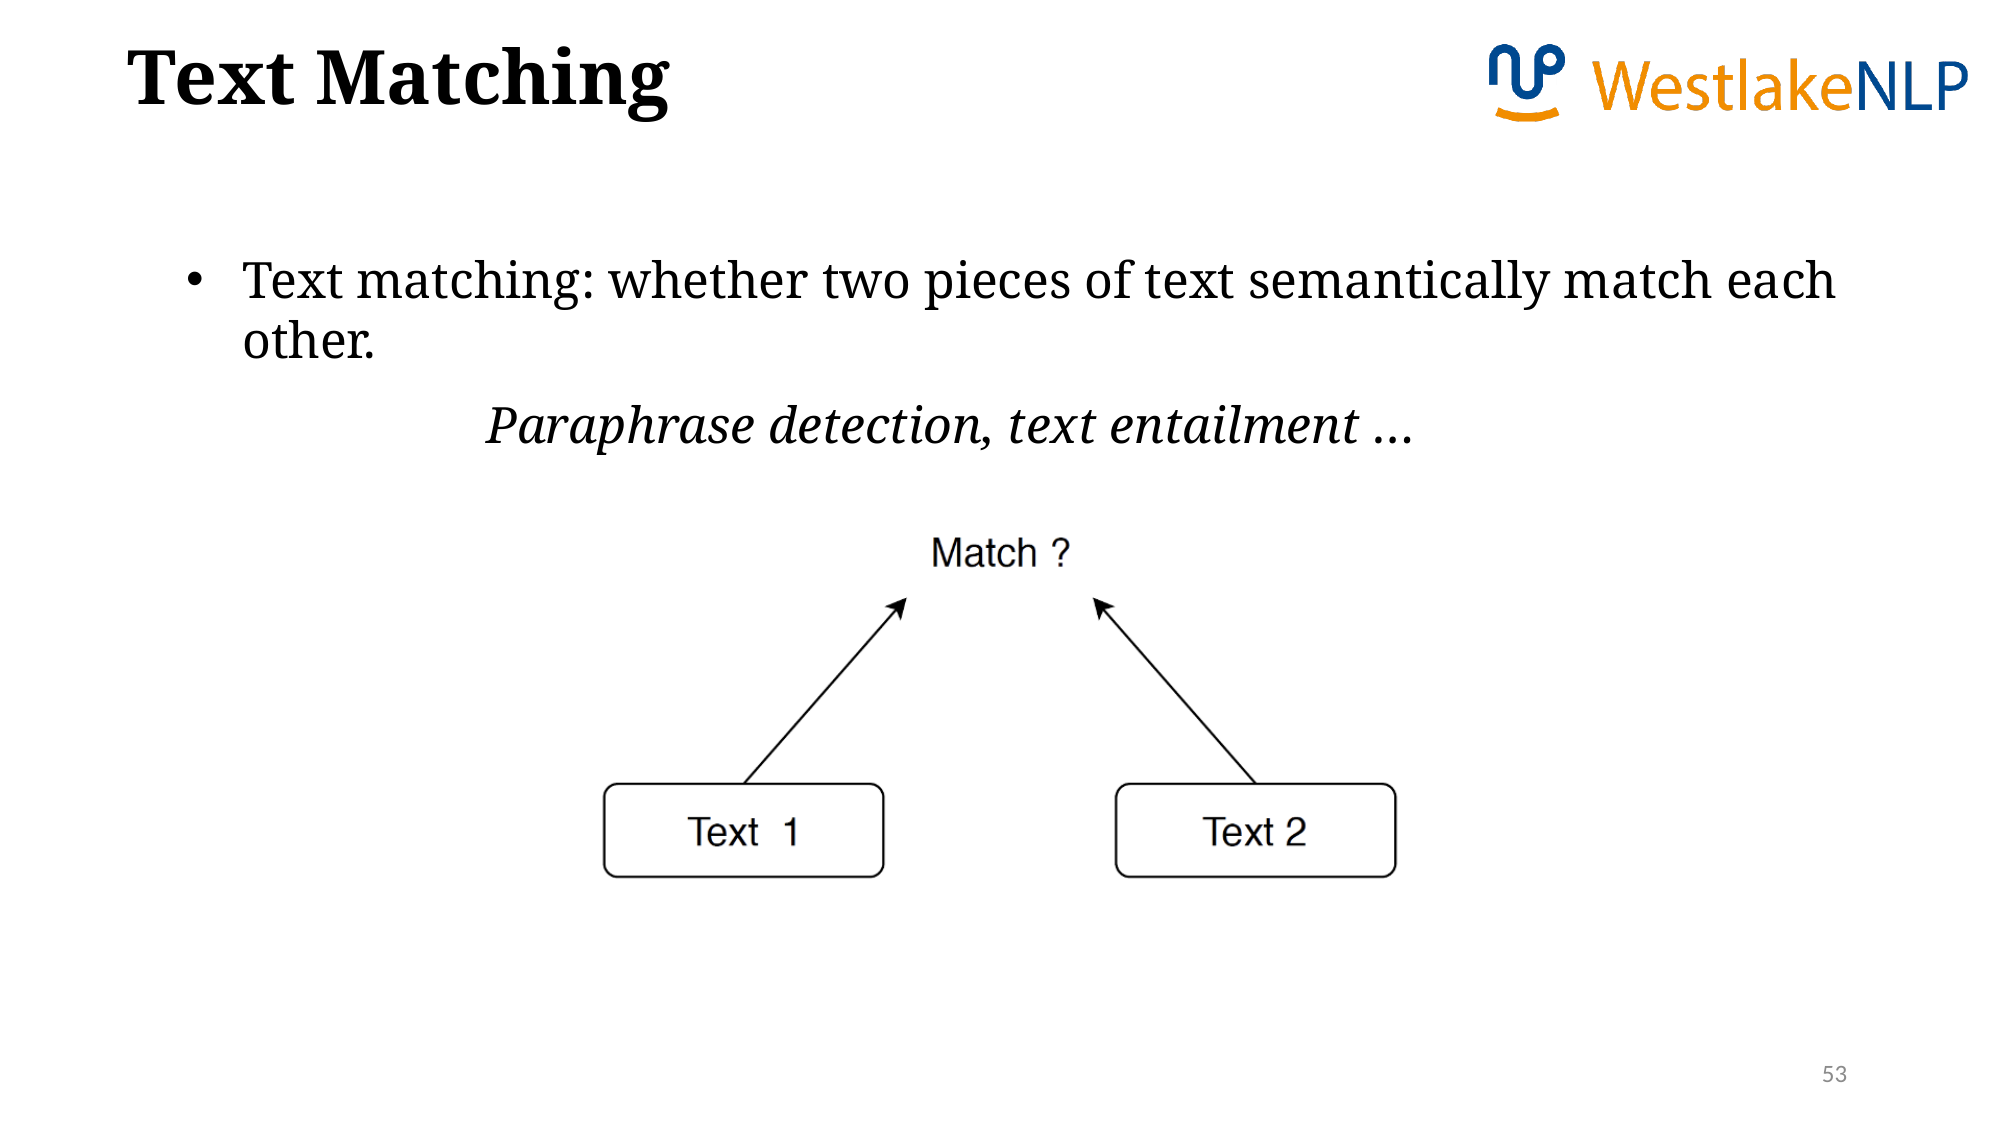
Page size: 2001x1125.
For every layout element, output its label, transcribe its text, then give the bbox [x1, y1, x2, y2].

picture [591, 500, 1413, 909]
text_box Text Matching [112, 22, 1306, 128]
slide_number 53 [1412, 1042, 1863, 1103]
text_box Text matching: whether two pieces of text semantically match each other. Paraphrase detection, text entailment … [171, 241, 1863, 462]
picture [1459, 0, 2000, 170]
